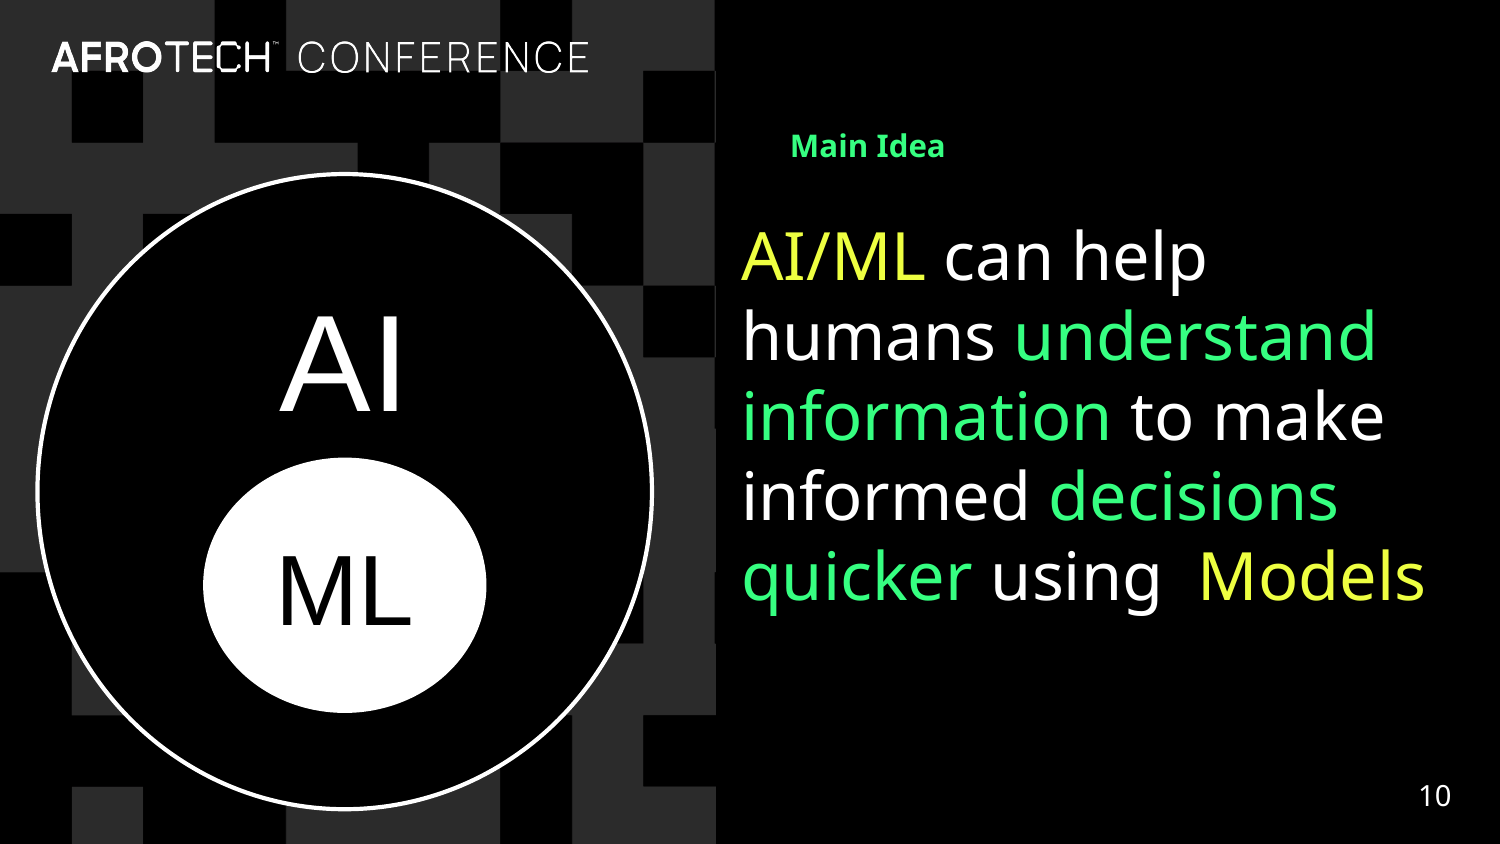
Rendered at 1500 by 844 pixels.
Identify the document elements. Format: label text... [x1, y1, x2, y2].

text_box AI [35, 171, 655, 812]
slide_number 10 [1389, 764, 1480, 830]
picture [0, 0, 716, 844]
text_box AI/ML can help humans understand information to make informed decisions quicker using Models [729, 208, 1463, 620]
text_box Main Idea [775, 105, 1268, 179]
text_box ML [203, 457, 487, 713]
